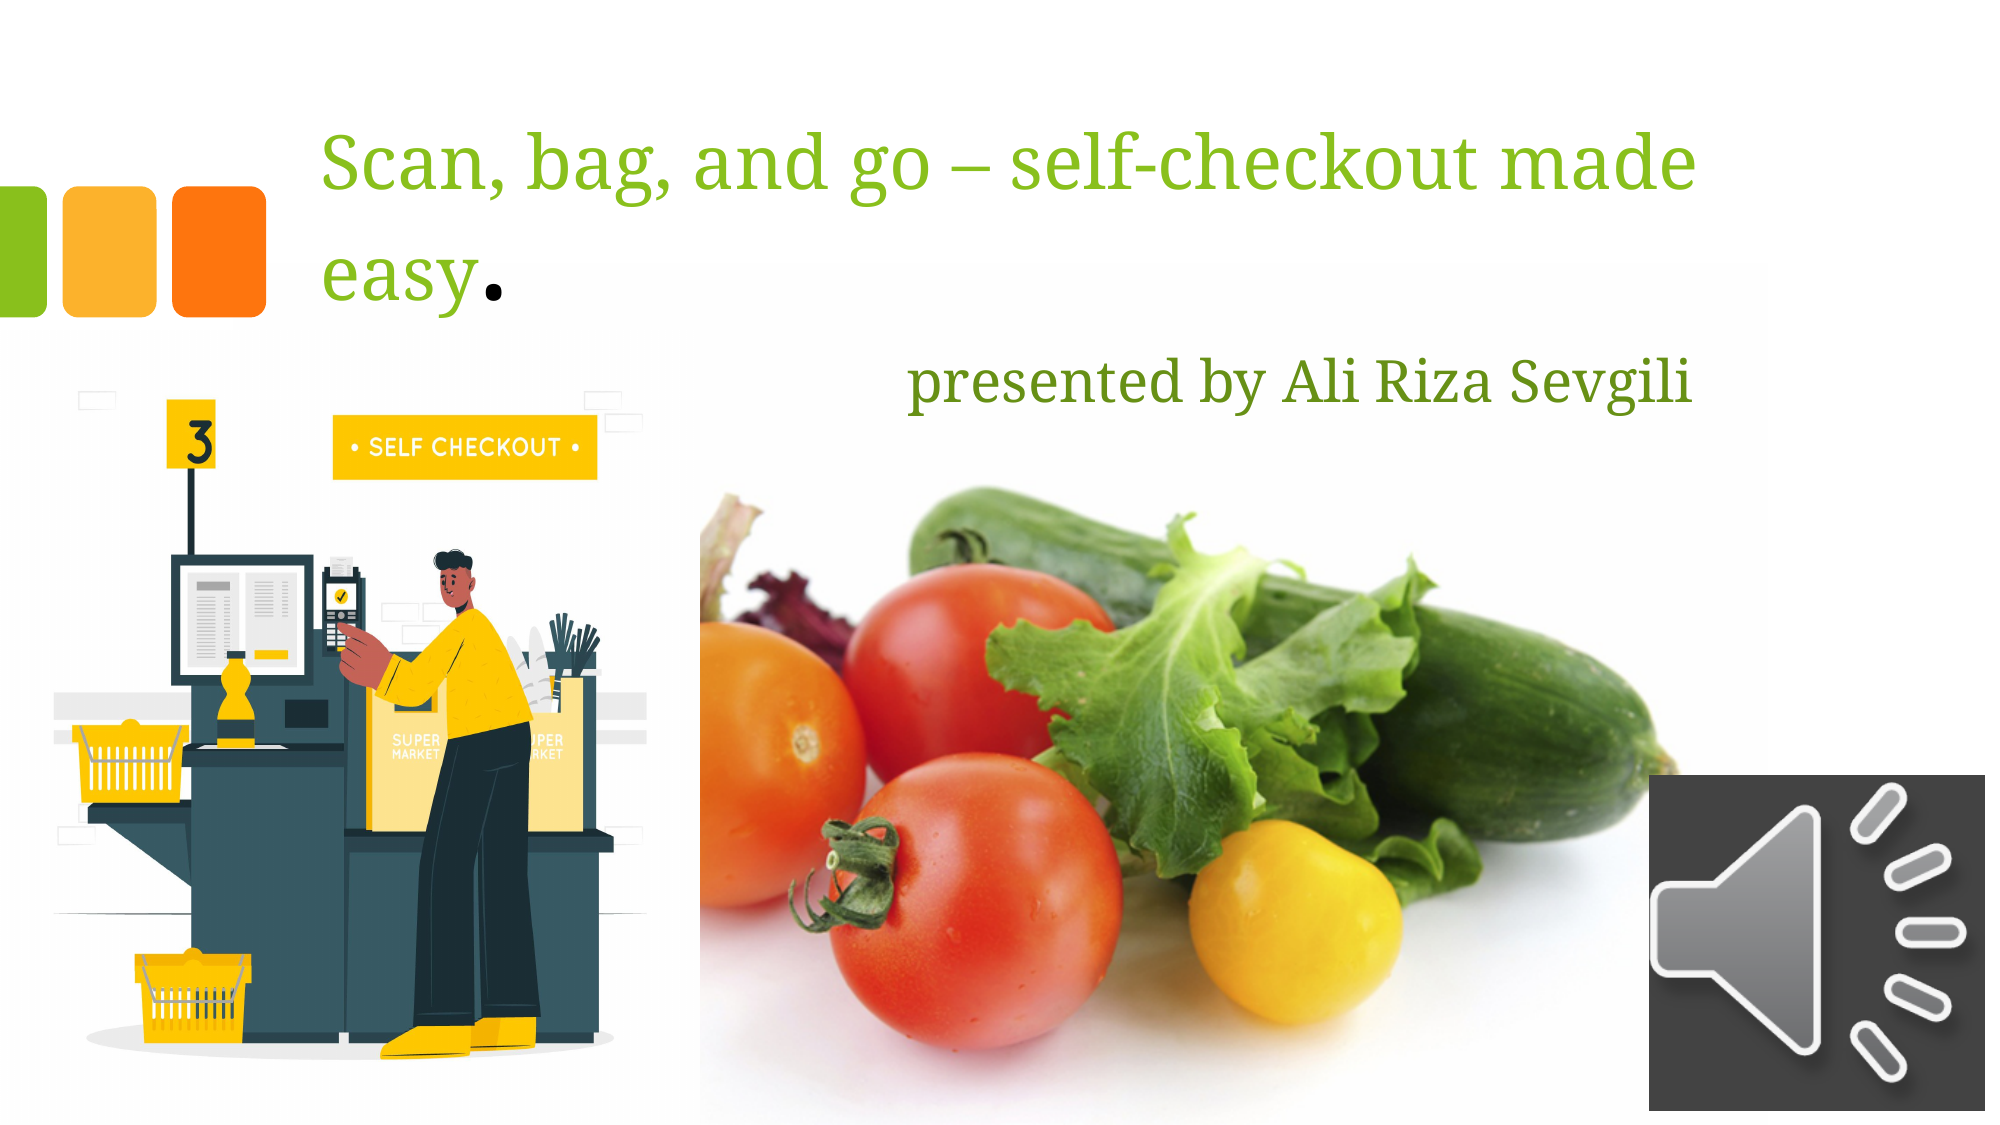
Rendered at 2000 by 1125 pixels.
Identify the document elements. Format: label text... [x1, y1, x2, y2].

picture [0, 0, 2000, 1125]
title Scan, bag, and go – self-checkout made easy. [299, 59, 1800, 335]
subtitle presented by Ali Riza Sevgili [700, 342, 1800, 489]
